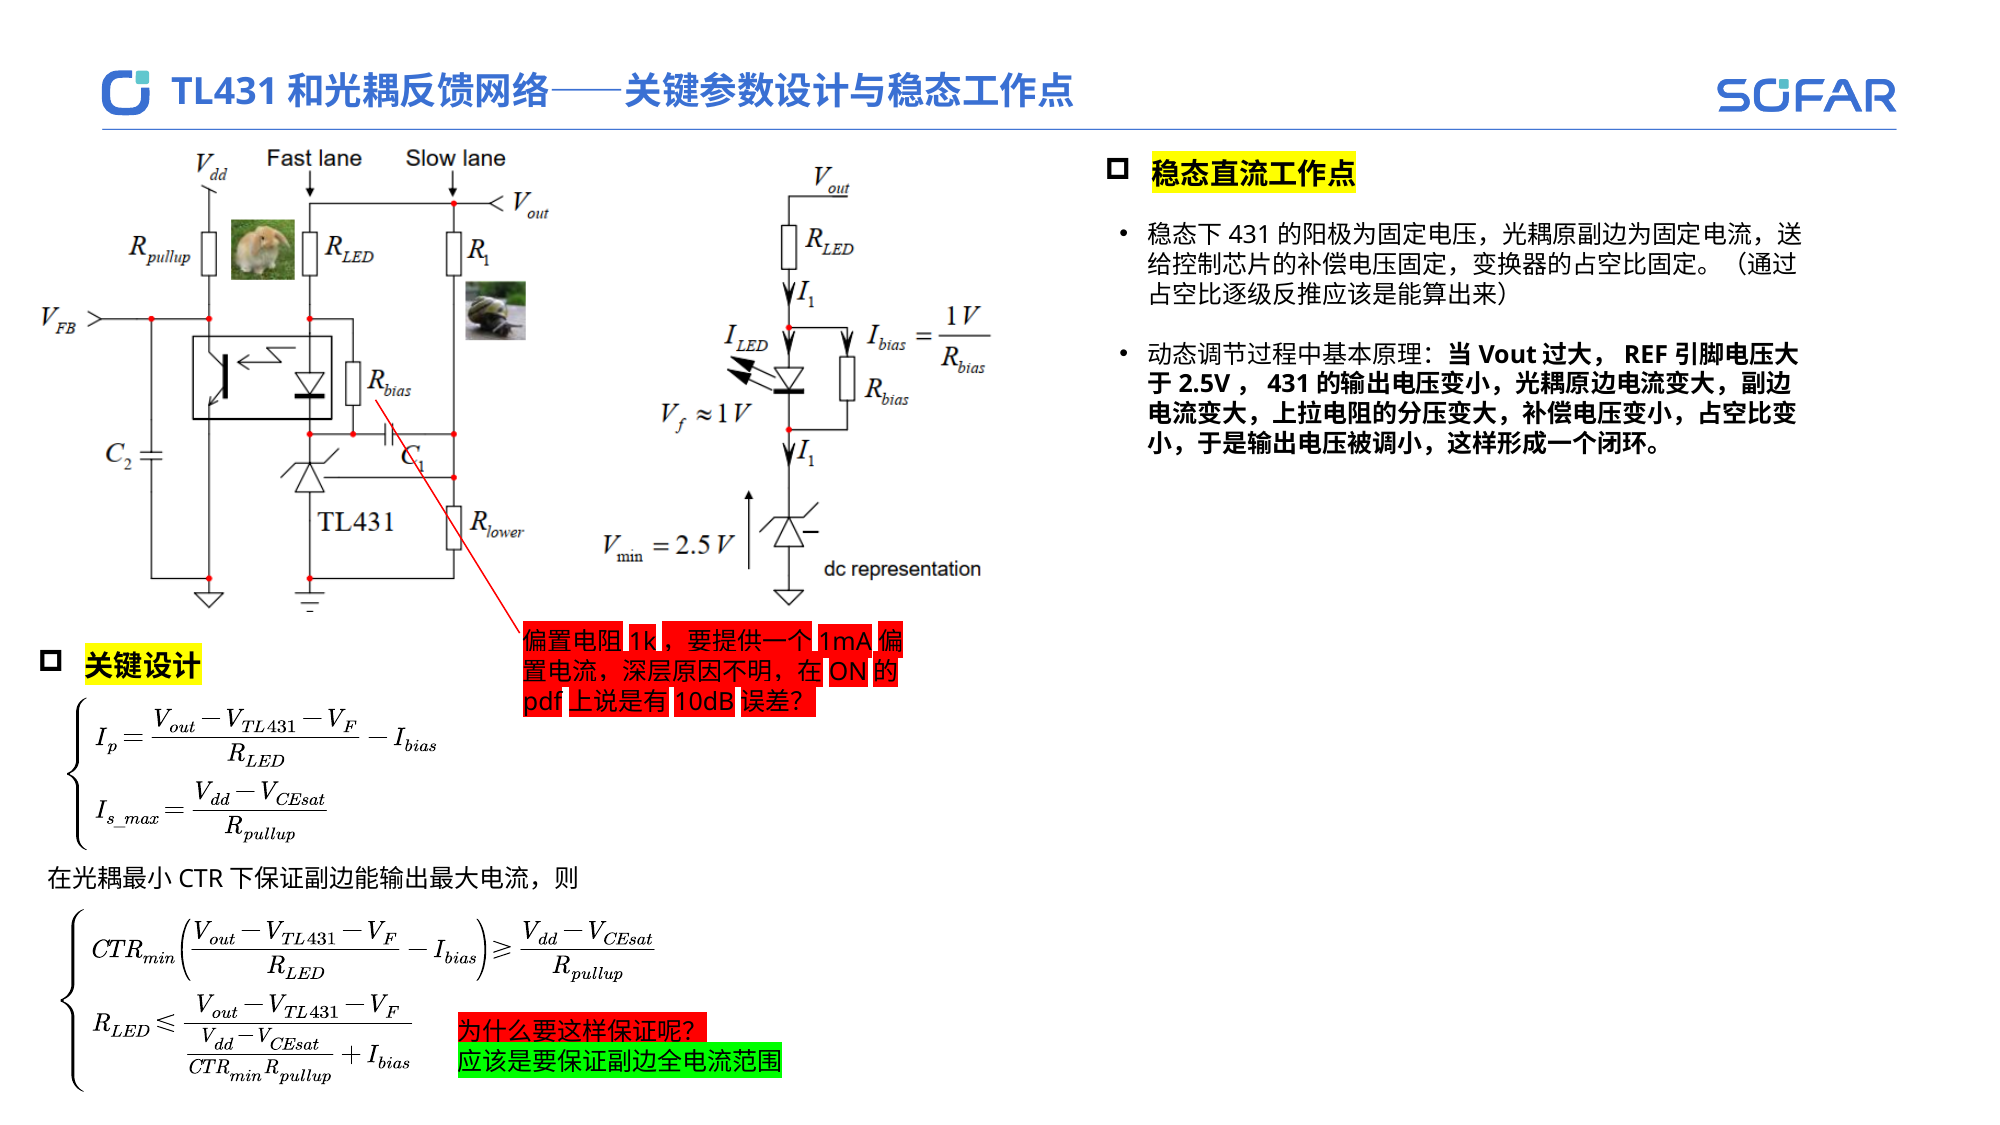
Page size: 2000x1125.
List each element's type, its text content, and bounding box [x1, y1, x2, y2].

text_box 稳态下431的阳极为固定电压，光耦原副边为固定电流，送给控制芯片的补偿电压固定，变换器的占空比固定。（通过占空比逐级反推应该是能算出来） 动态调节过程中基本原理：当Vout过大，REF引脚电压大于2.5V，431的输出电压变小，光耦原边电流变大，副边电流变大，上拉电阻的分压变大，补偿电压变小，占空比变小，于是输出电压被调小，这样形成一个闭环。 [1104, 210, 1820, 466]
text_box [64, 690, 449, 860]
text_box 稳态直流工作点 [1088, 148, 1374, 198]
text_box 关键设计 [22, 640, 218, 690]
text_box 为什么要这样保证呢？ 应该是要保证副边全电流范围 [672, 1008, 823, 1083]
text_box TL431和光耦反馈网络——关键参数设计与稳态工作点 [156, 65, 1562, 118]
picture [22, 133, 1000, 612]
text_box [58, 901, 668, 1102]
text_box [375, 399, 520, 634]
text_box 在光耦最小CTR下保证副边能输出最大电流，则 [32, 855, 626, 901]
picture [102, 78, 1897, 130]
text_box 偏置电阻1k，要提供一个1mA偏置电流，深层原因不明，在ON的pdf上说是有10dB误差？ [508, 620, 931, 723]
